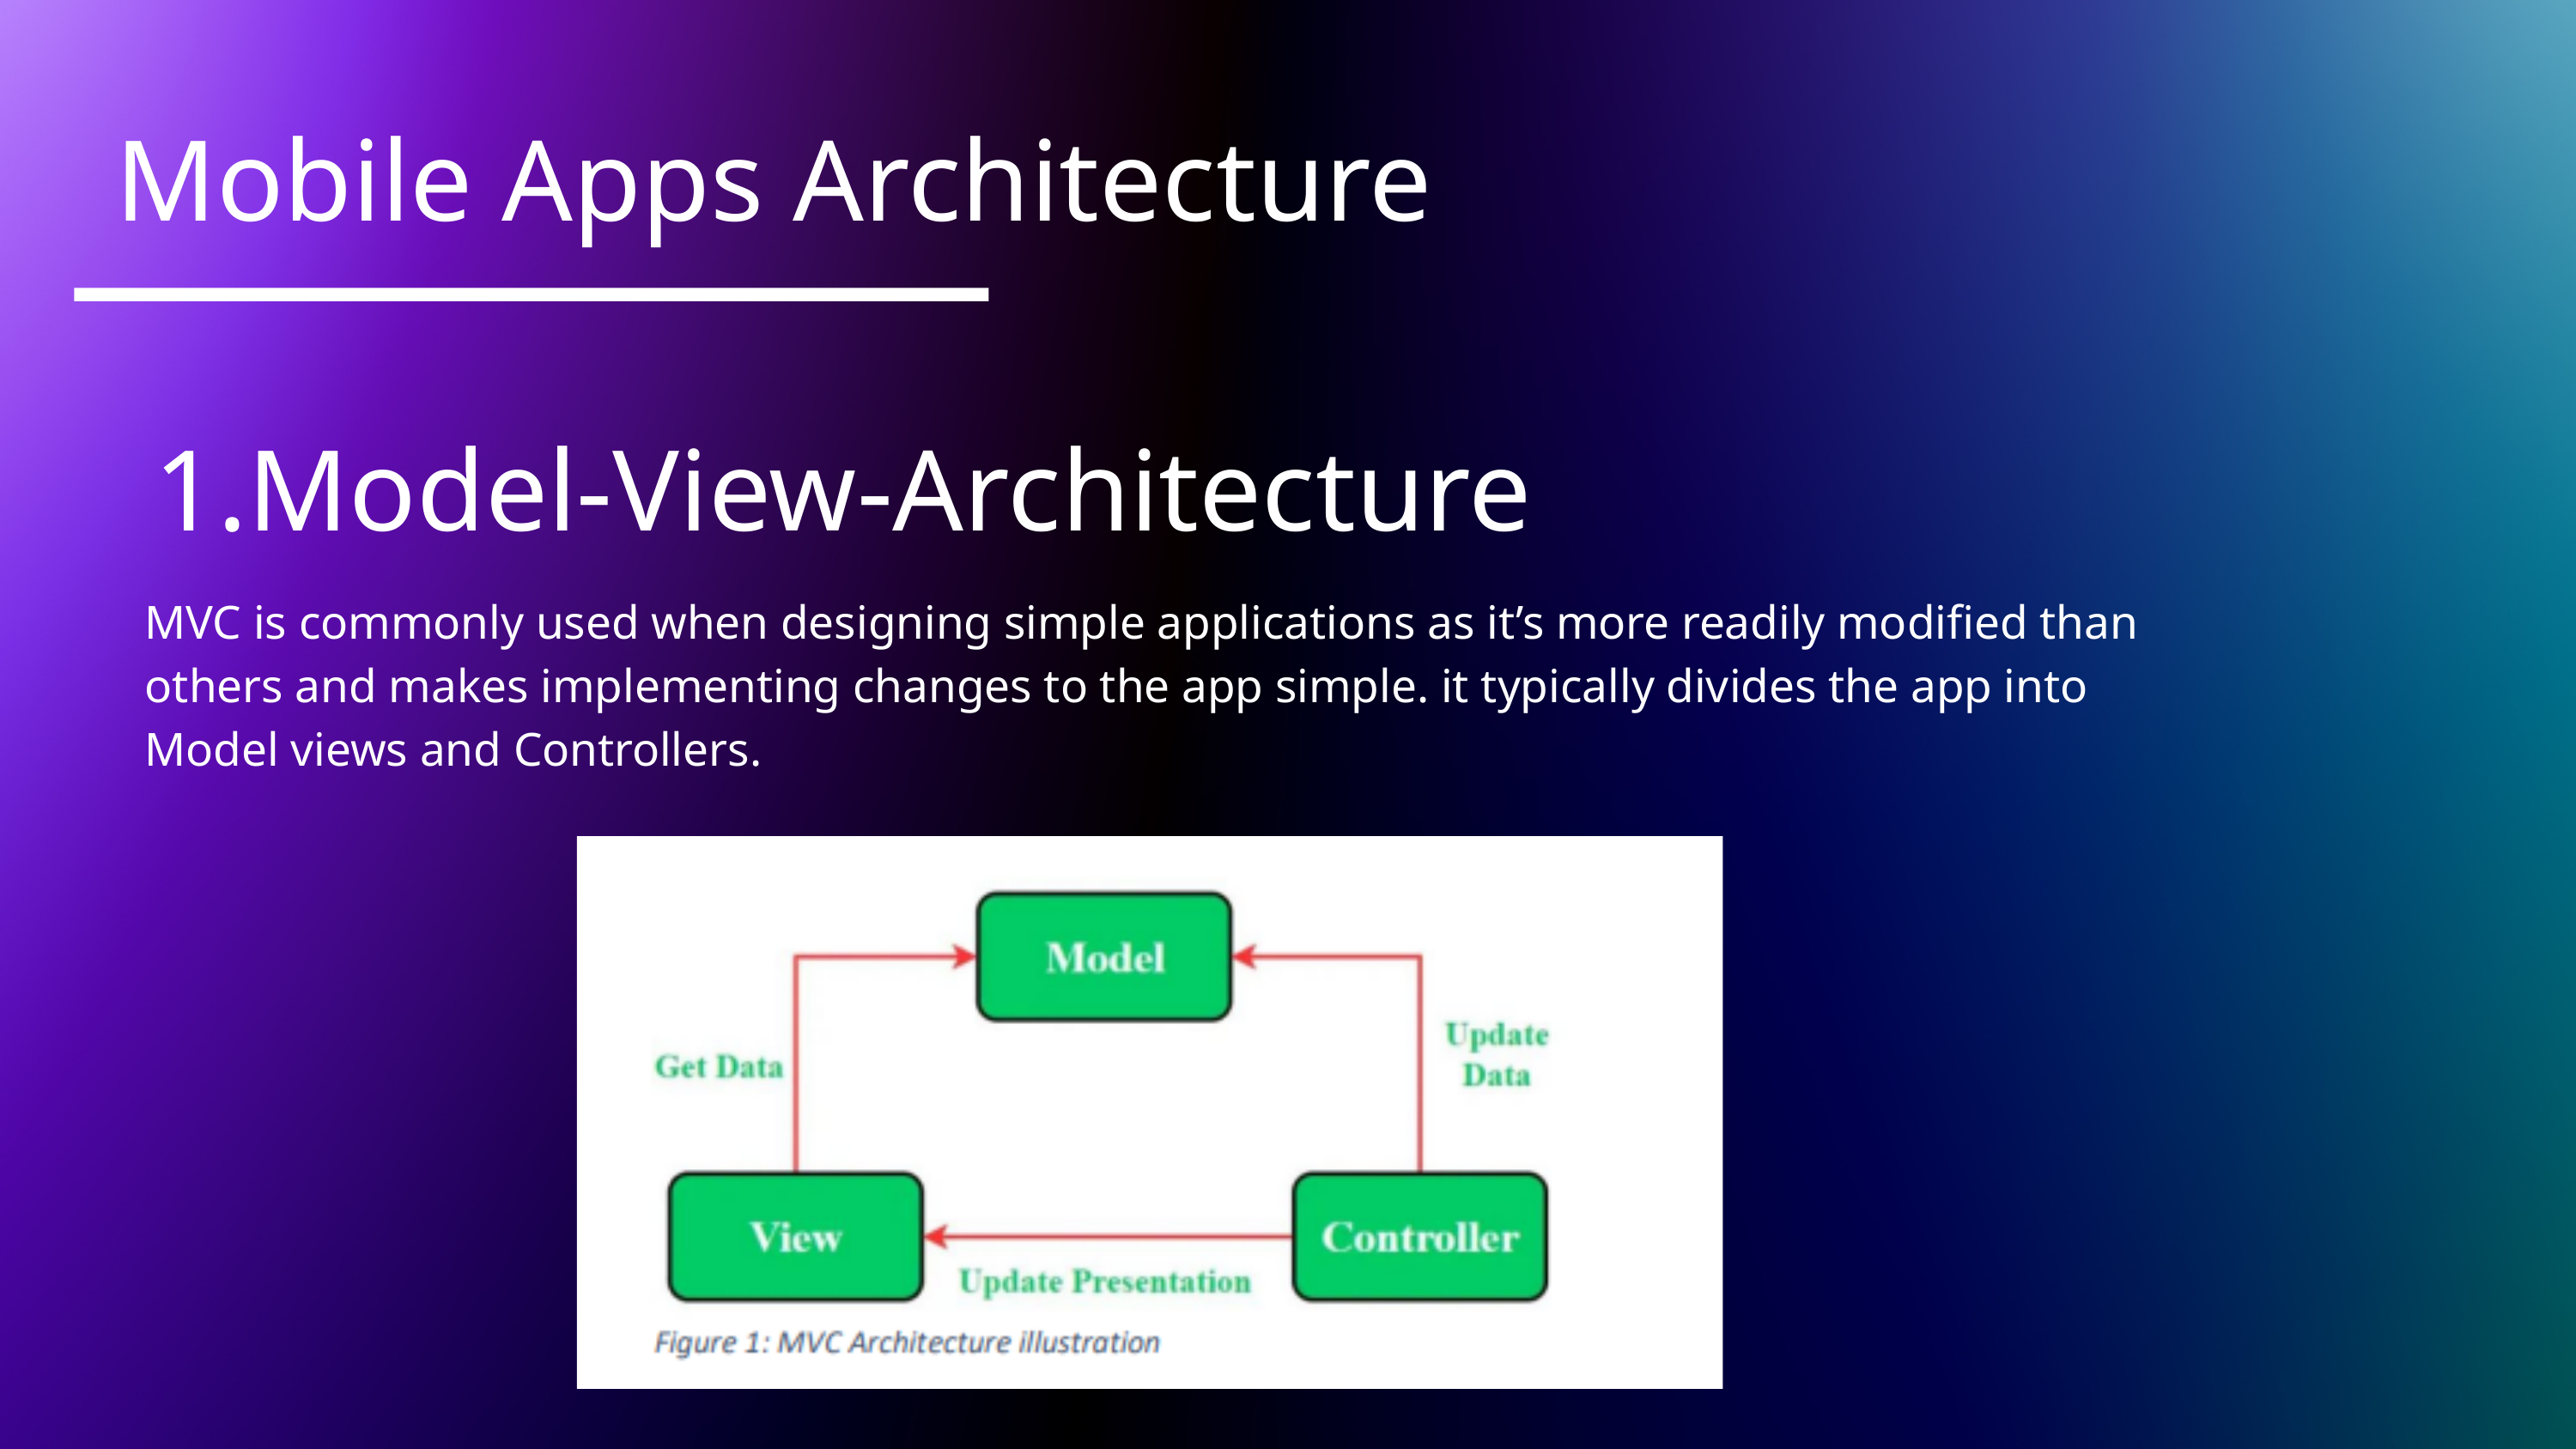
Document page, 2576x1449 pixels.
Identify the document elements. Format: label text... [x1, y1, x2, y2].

text_box [0, 0, 2576, 1449]
text_box MVC is commonly used when designing simple applications as it’s more readily modified than others and makes implementing changes to the app simple. it typically divides the app into Model views and Controllers. [144, 584, 2155, 932]
text_box [576, 932, 1723, 1389]
text_box Mobile Apps Architecture [74, 87, 1474, 244]
text_box 1.Model-View-Architecture [0, 397, 1849, 554]
